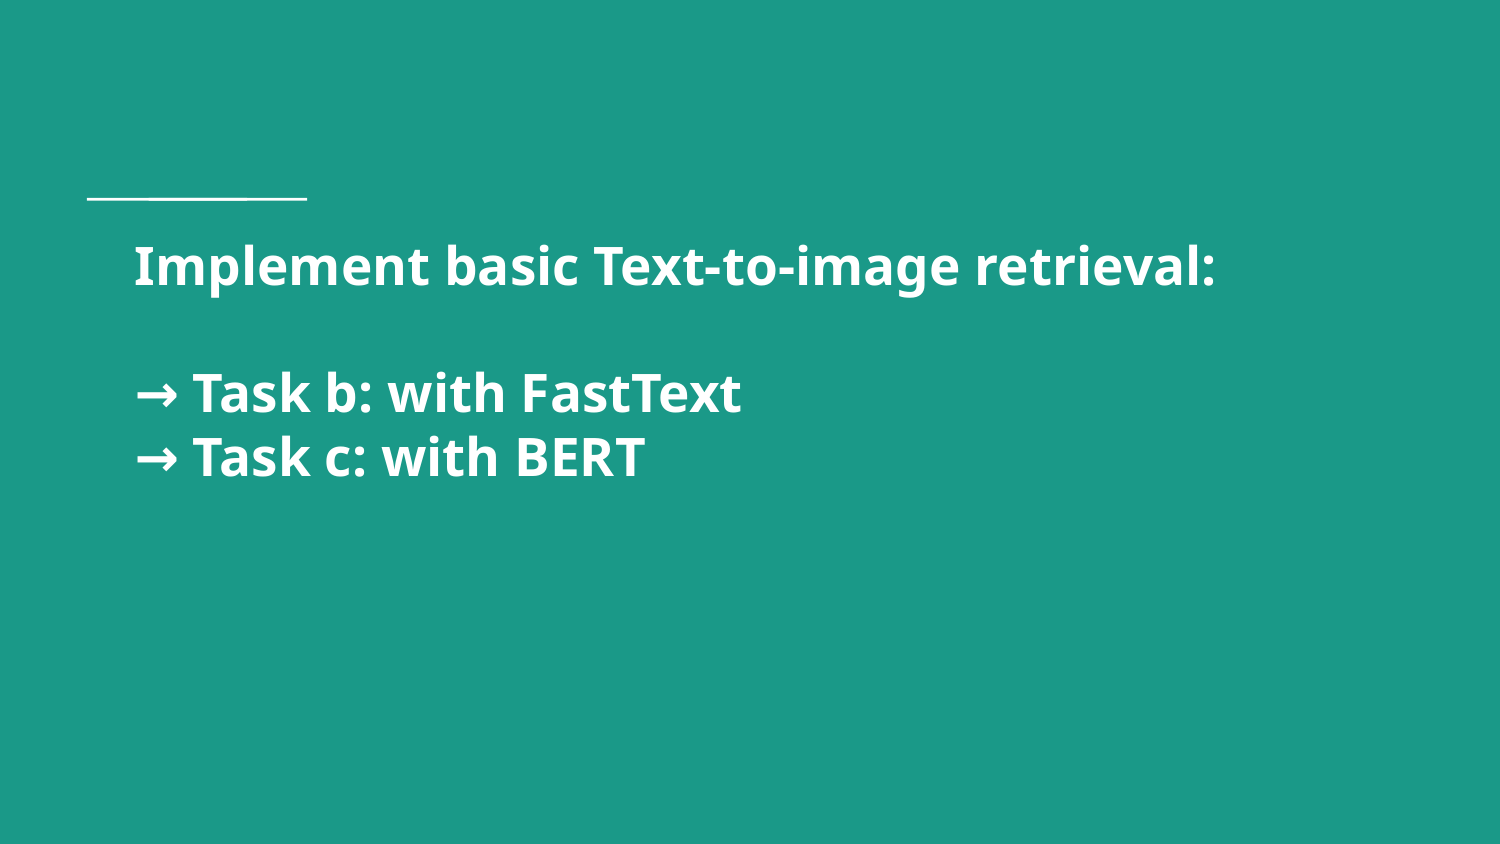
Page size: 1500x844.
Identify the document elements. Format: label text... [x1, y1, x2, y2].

title Implement basic Text-to-image retrieval: → Task b: with FastText → Task c: with BERT [119, 216, 1381, 505]
